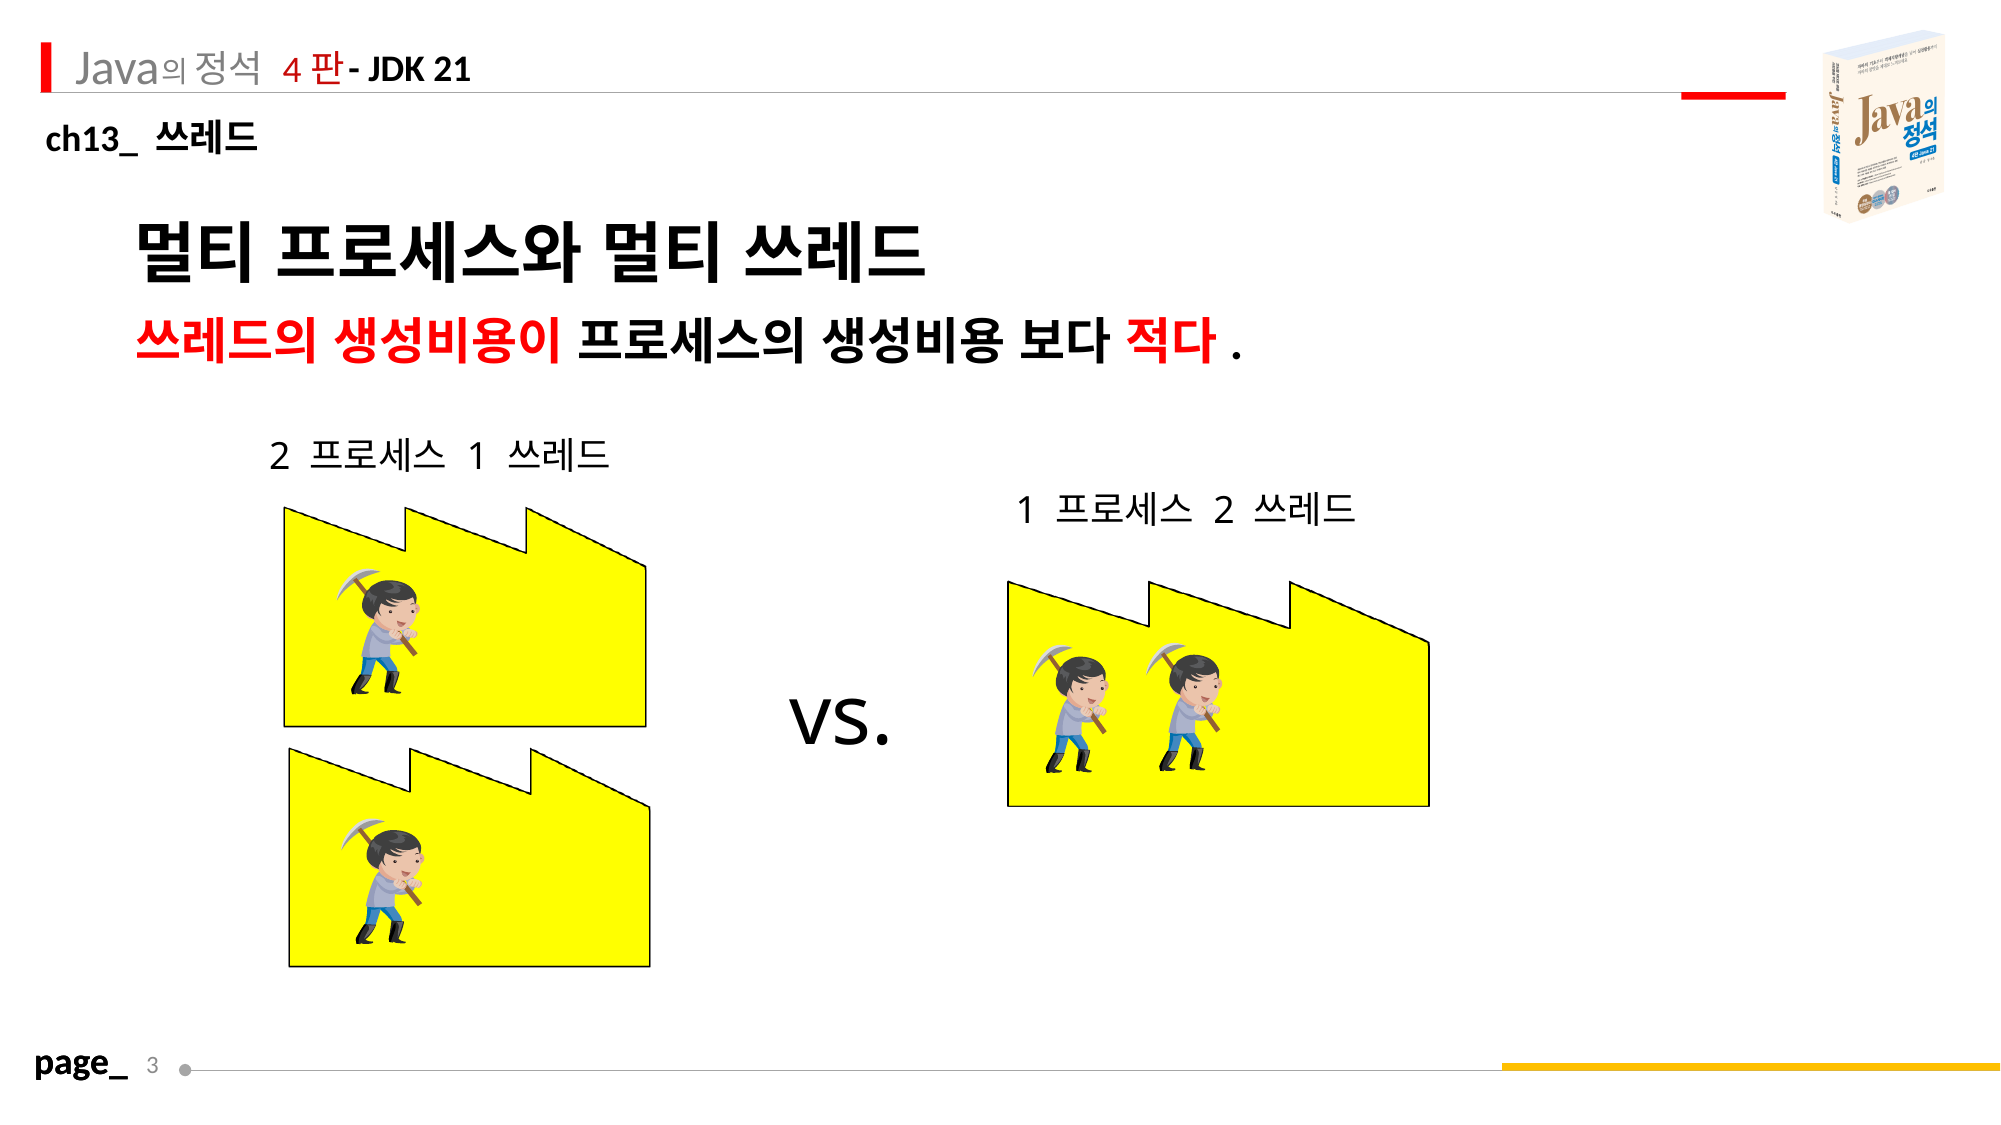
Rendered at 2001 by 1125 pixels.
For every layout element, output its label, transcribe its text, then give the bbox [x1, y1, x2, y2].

text_box page_ [19, 1030, 145, 1090]
slide_number 3 [106, 1033, 174, 1094]
text_box 쓰레드의 생성비용이 프로세스의 생성비용 보다 적다. [121, 301, 1823, 377]
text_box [195, 424, 1514, 971]
picture [1819, 26, 1950, 228]
text_box 멀티 프로세스와 멀티 쓰레드 [119, 203, 1841, 298]
